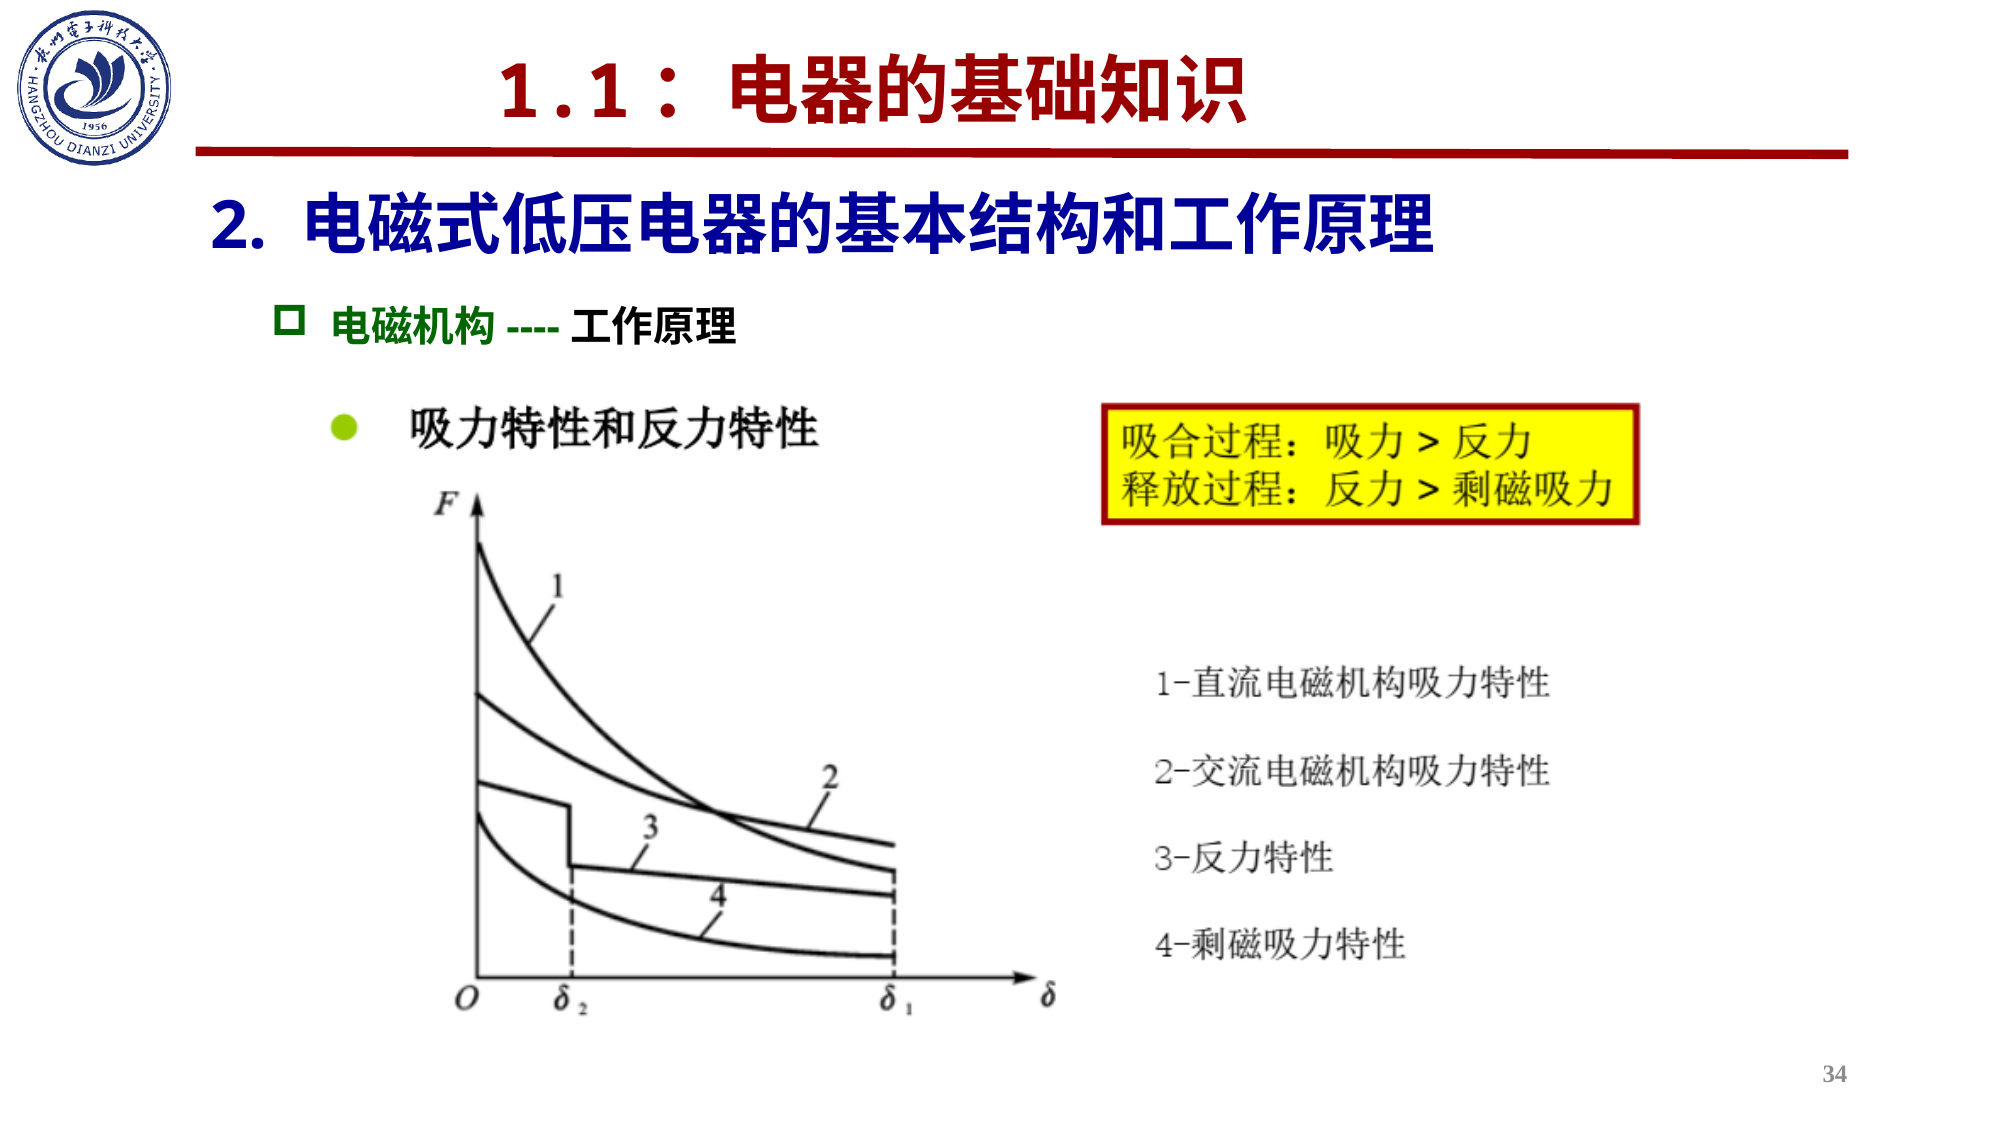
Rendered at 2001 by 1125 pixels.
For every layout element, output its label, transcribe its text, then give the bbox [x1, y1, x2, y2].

text_box 电磁机构----工作原理 [256, 290, 1849, 377]
text_box 2. 电磁式低压电器的基本结构和工作原理 [195, 174, 1542, 269]
picture [301, 376, 1697, 1030]
text_box 1.1：电器的基础知识 [482, 34, 1265, 140]
picture [14, 2, 175, 174]
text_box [195, 151, 1849, 155]
slide_number 34 [1412, 1042, 1863, 1103]
